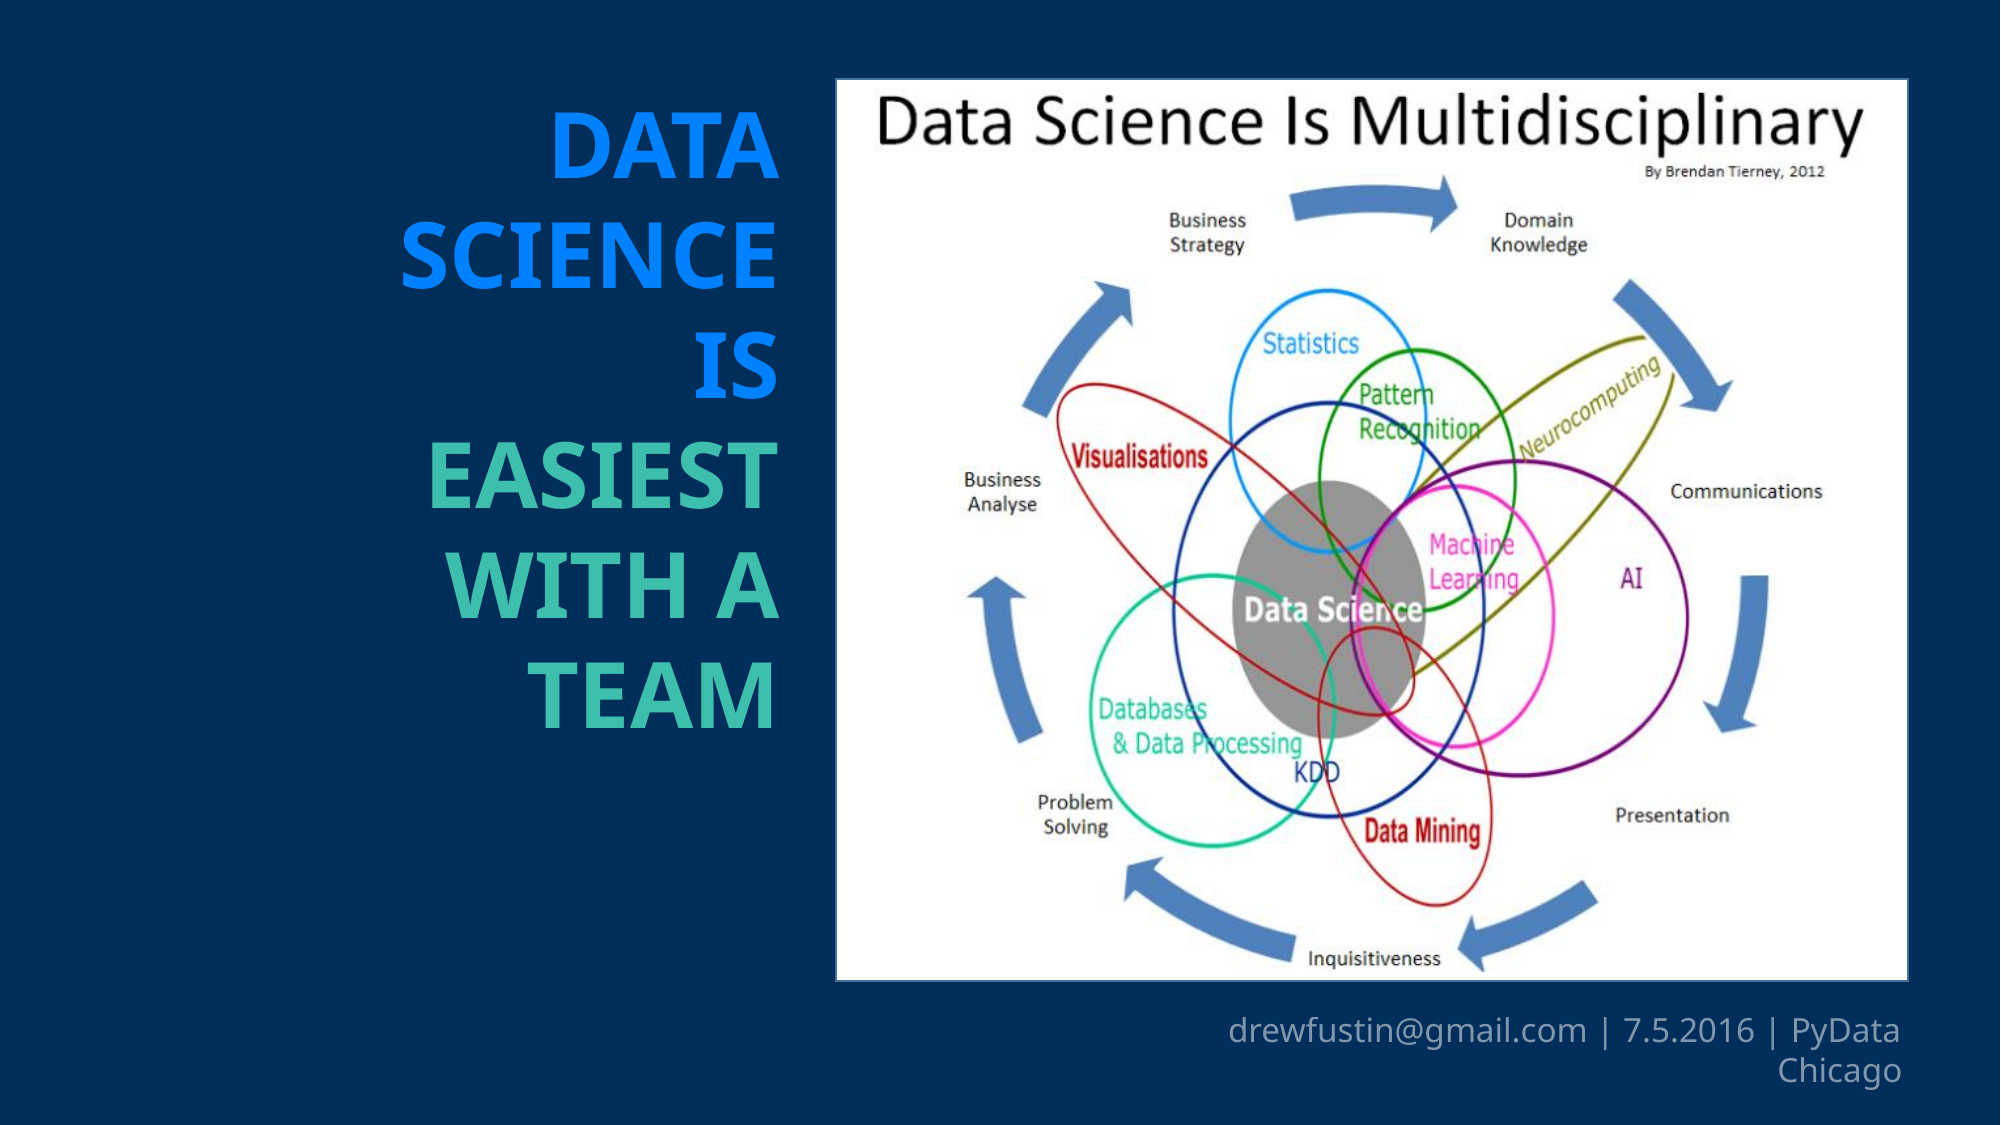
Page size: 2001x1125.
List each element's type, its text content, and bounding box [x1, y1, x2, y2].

text_box drewfustin@gmail.com | 7.5.2016 | PyData Chicago [1146, 1002, 1918, 1097]
text_box [835, 78, 1909, 982]
picture [875, 89, 1868, 972]
text_box DATA SCIENCE IS EASIEST WITH A TEAM [87, 79, 795, 754]
